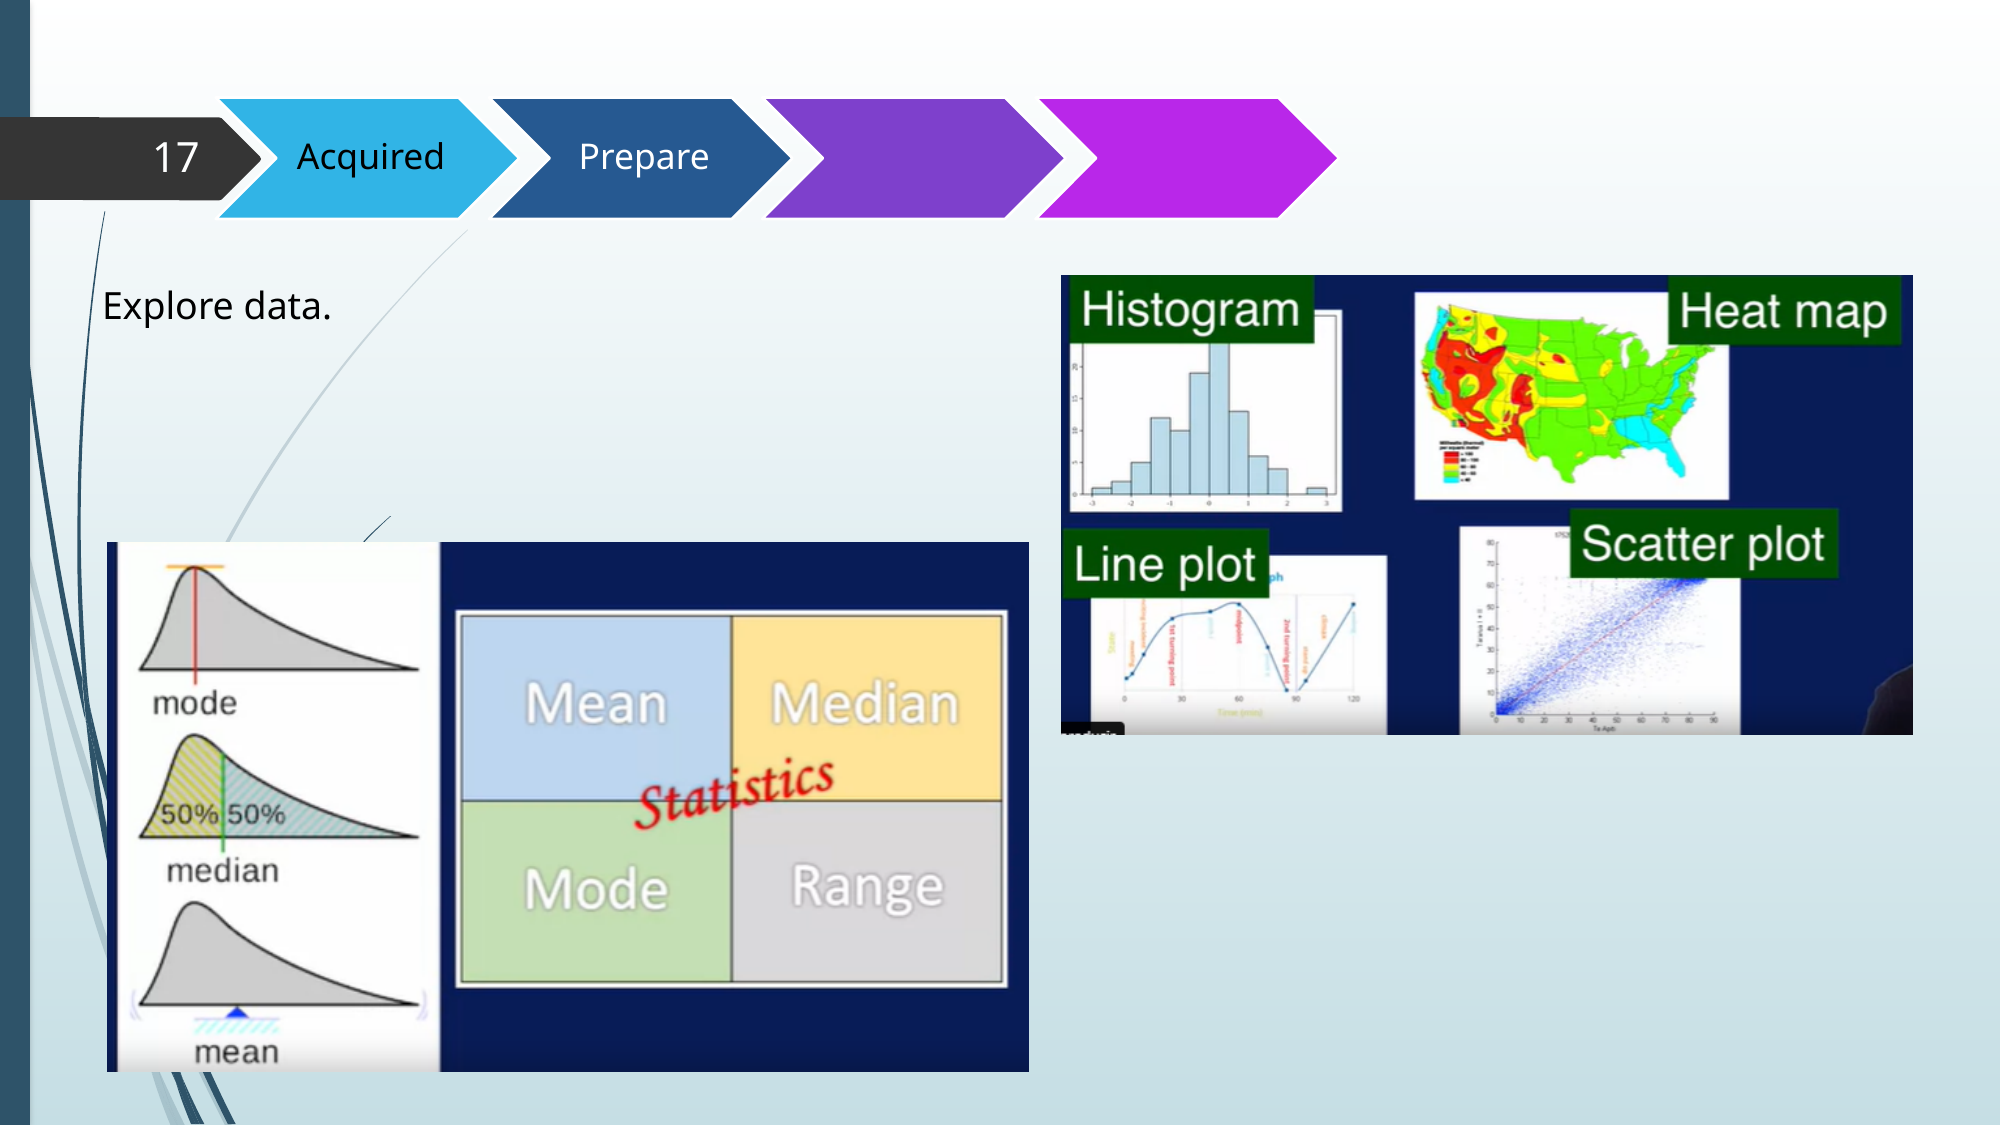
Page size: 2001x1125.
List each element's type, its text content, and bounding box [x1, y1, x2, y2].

picture [1061, 275, 1913, 735]
picture [107, 542, 1029, 1072]
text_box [214, 41, 1340, 275]
text_box Explore data. [87, 274, 712, 515]
slide_number 17 [87, 129, 210, 190]
